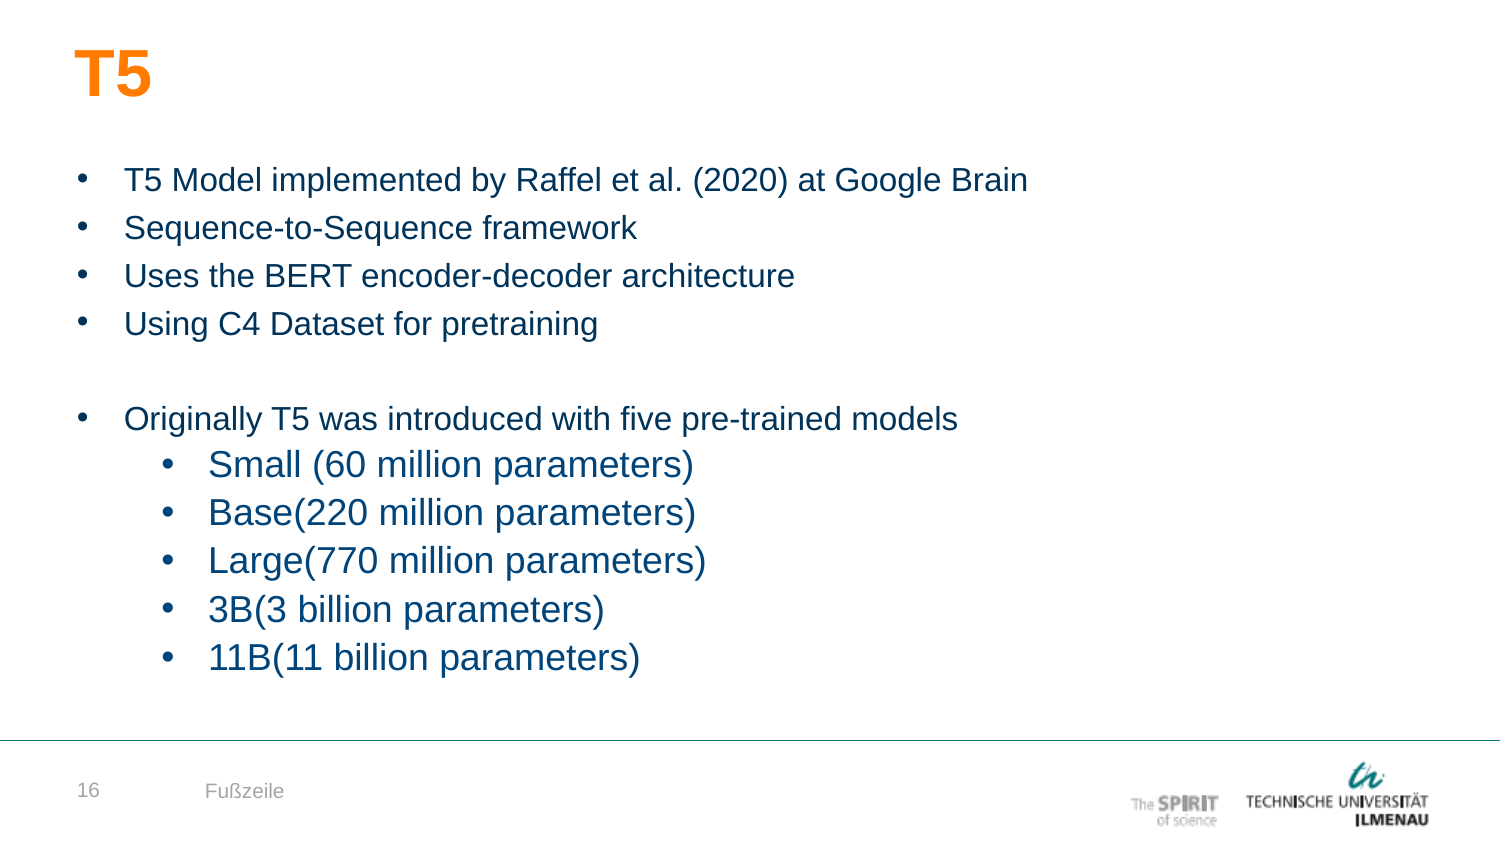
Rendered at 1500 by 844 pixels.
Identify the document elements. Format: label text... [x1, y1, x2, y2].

list T5 Model implemented by Raffel et al. (2020) at Google Brain Sequence-to-Sequence framework Uses the BERT encoder-decoder architecture Using C4 Dataset for pretraining Originally T5 was introduced with five pre-trained models Small (60 million parameters) Base(220 million parameters) Large(770 million parameters) 3B(3 billion parameters) 11B(11 billion parameters) [76, 150, 1427, 641]
slide_number 16 [76, 766, 186, 812]
list T5 [74, 38, 1424, 124]
footer Fußzeile [189, 767, 1081, 813]
